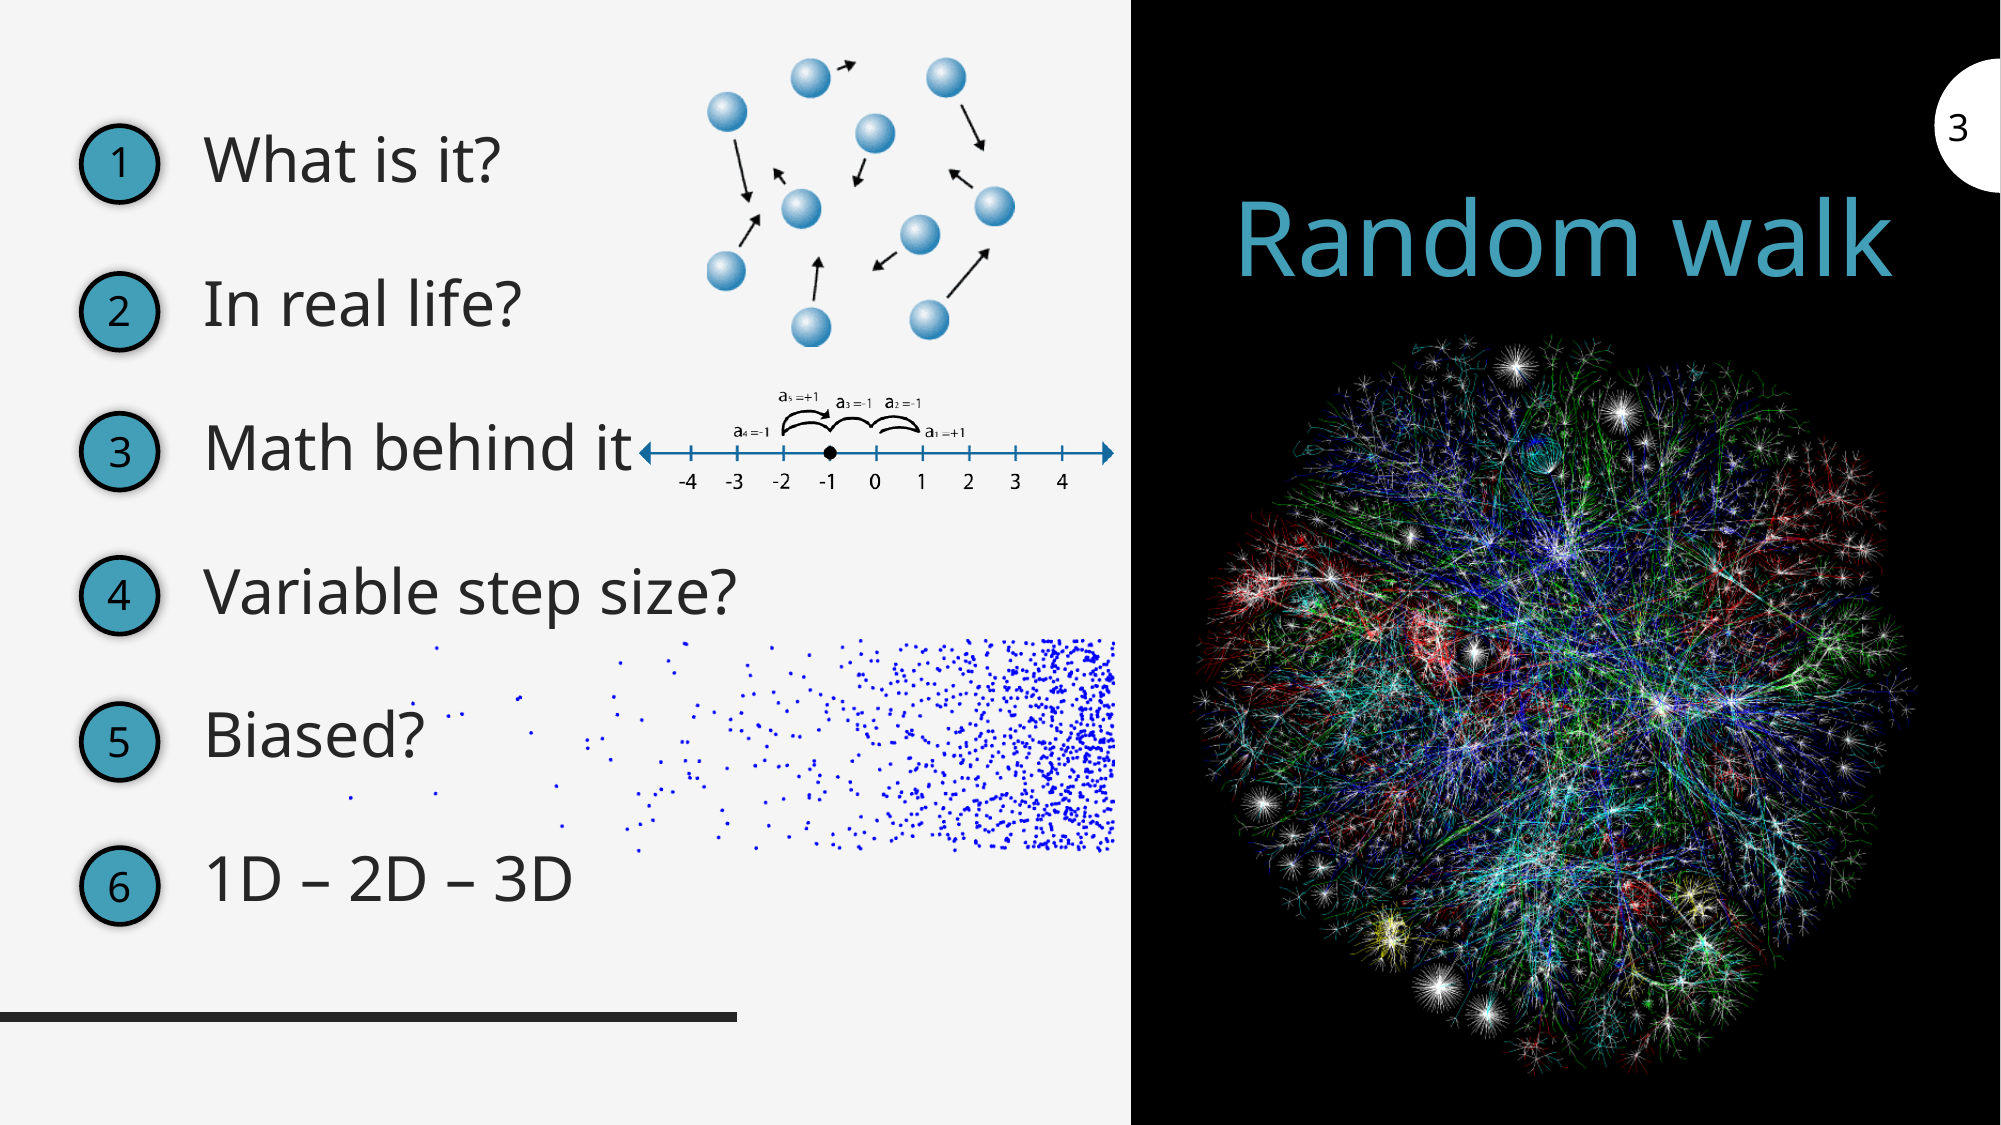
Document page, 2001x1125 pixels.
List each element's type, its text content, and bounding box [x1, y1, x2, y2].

text_box [80, 858, 92, 914]
text_box [80, 713, 92, 771]
text_box [101, 556, 139, 561]
picture [639, 384, 1115, 494]
text_box [100, 846, 140, 852]
text_box [149, 137, 160, 191]
text_box [94, 626, 145, 636]
text_box [80, 135, 147, 204]
title Random walk [1183, 46, 1945, 440]
text_box [80, 422, 93, 481]
text_box [95, 343, 144, 352]
text_box [149, 425, 160, 478]
list What is it? In real life? Math behind it Variable step size? Biased? 1D – 2D – 3D [188, 112, 1131, 970]
text_box 2 [92, 277, 147, 343]
text_box [99, 412, 141, 418]
picture [349, 639, 1115, 853]
text_box 3 [1933, 96, 2000, 157]
text_box [97, 918, 143, 926]
text_box [101, 272, 139, 277]
text_box [148, 858, 160, 914]
text_box 5 [92, 708, 147, 774]
text_box 4 [92, 561, 148, 626]
text_box [97, 484, 143, 492]
text_box [96, 774, 143, 782]
text_box [80, 283, 92, 340]
text_box [147, 713, 160, 771]
text_box 1 [93, 127, 149, 193]
text_box [99, 702, 140, 708]
picture [1190, 334, 1938, 1083]
text_box [148, 568, 160, 624]
text_box 3 [93, 418, 149, 484]
text_box 6 [92, 852, 148, 918]
text_box [80, 567, 92, 624]
picture [707, 57, 1015, 348]
text_box [147, 283, 160, 341]
